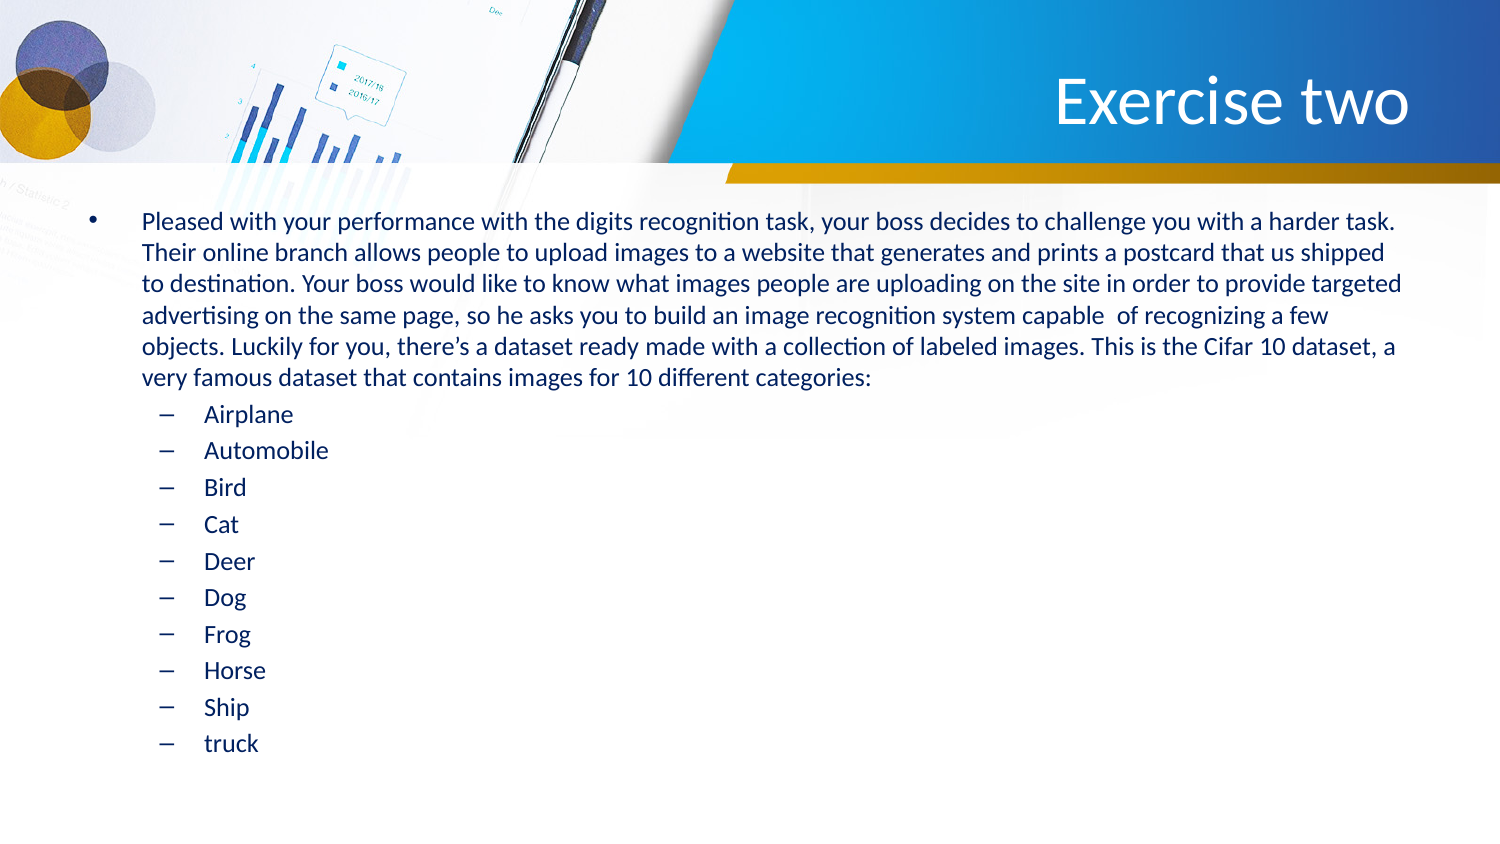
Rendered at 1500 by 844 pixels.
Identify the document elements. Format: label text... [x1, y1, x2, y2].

picture [0, 0, 1500, 844]
title Exercise two [73, 46, 1427, 147]
list Pleased with your performance with the digits recognition task, your boss decides to challenge you with a harder task. Their online branch allows people to upload images to a website that generates and prints a postcard that us shipped to destination. Your boss would like to know what images people are uploading on the site in order to provide targeted advertising on the same page, so he asks you to build an image recognition system capable of recognizing a few objects. Luckily for you, there’s a dataset ready made with a collection of labeled images. This is the Cifar 10 dataset, a very famous dataset that contains images for 10 different categories: Airplane Automobile Bird Cat Deer Dog Frog Horse Ship truck [73, 196, 1427, 773]
